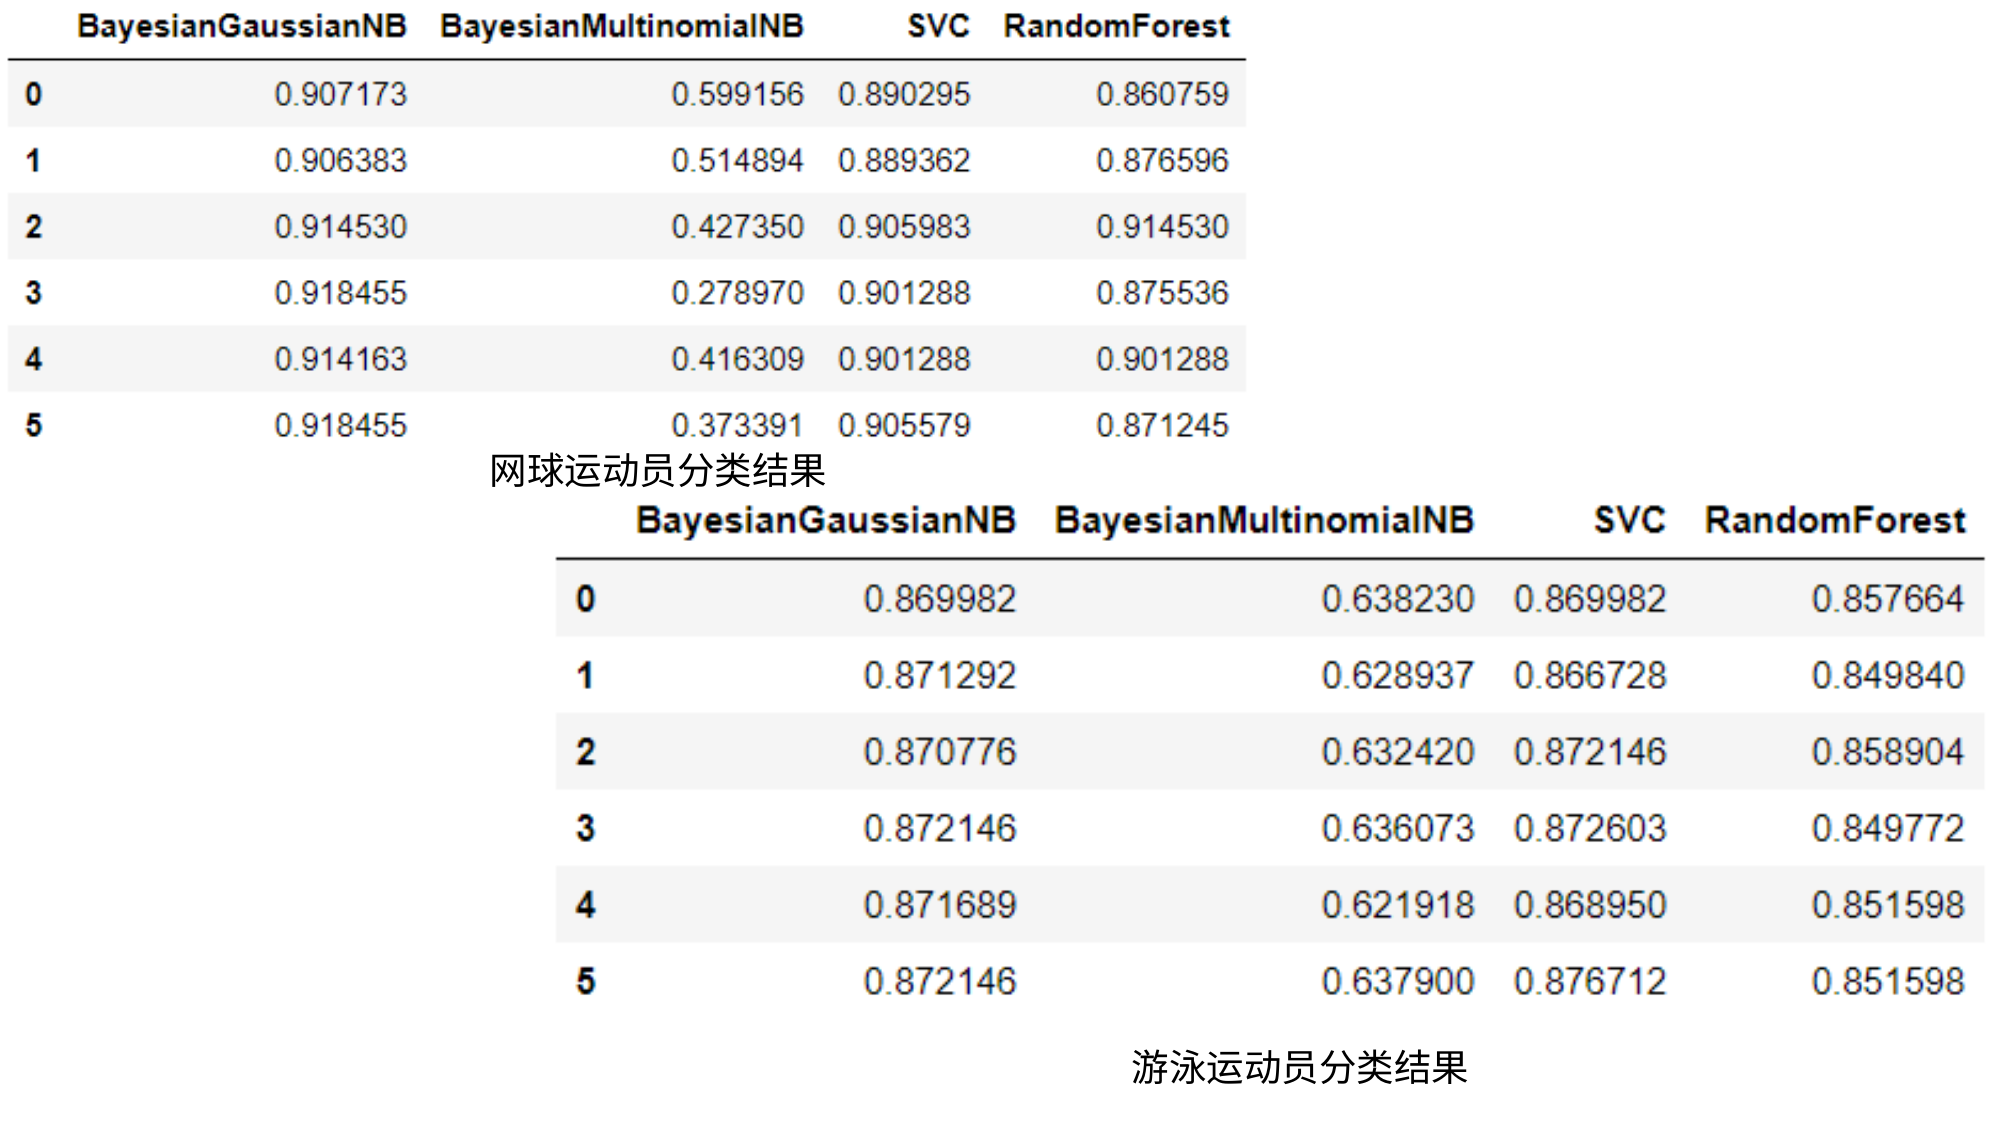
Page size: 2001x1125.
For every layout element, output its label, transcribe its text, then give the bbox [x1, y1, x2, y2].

text_box 网球运动员分类结果 [474, 467, 1117, 499]
picture [0, 0, 1253, 467]
text_box 游泳运动员分类结果 [1116, 1037, 1760, 1097]
picture [547, 499, 2000, 1037]
